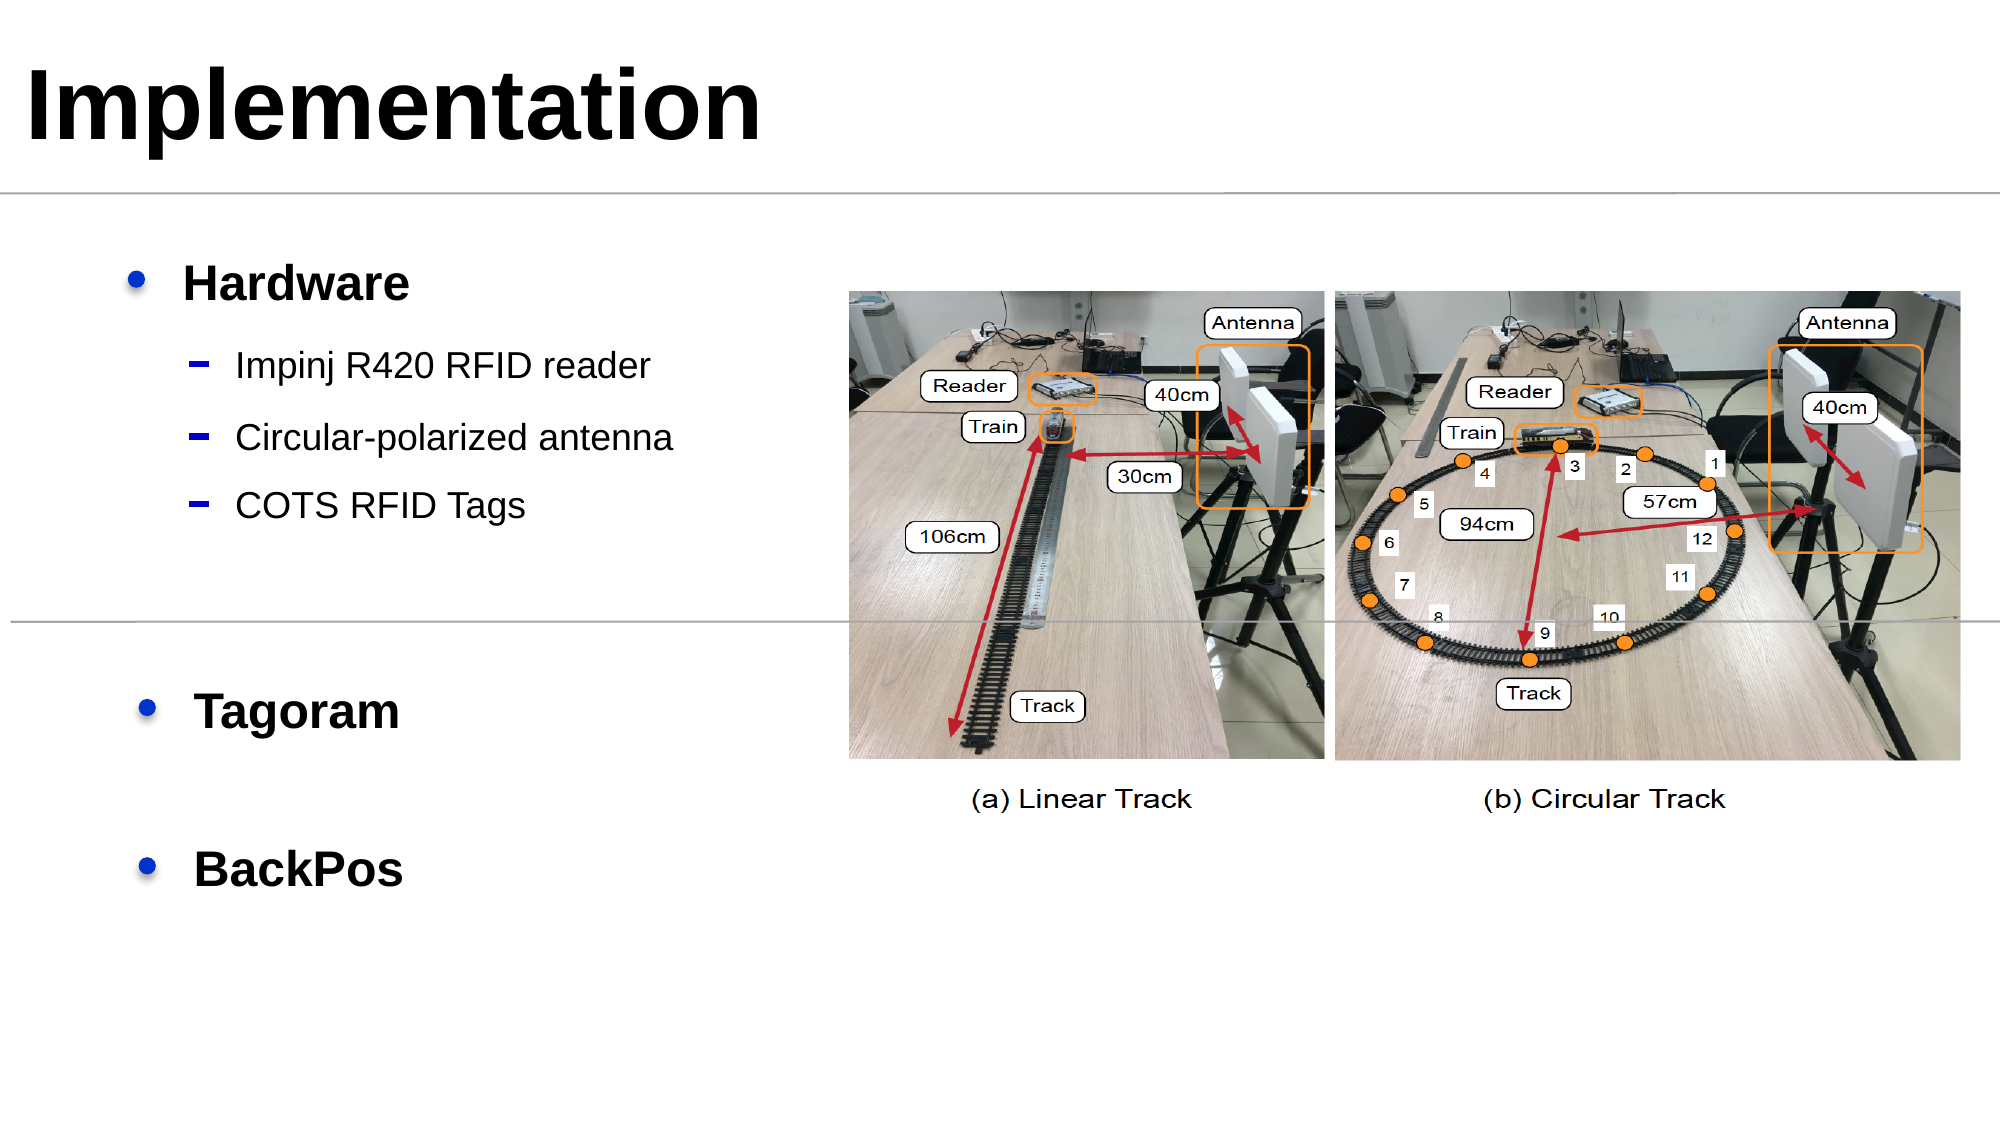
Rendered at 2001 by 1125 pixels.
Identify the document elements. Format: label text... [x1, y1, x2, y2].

text_box BackPos [178, 829, 1371, 905]
text_box [138, 857, 156, 875]
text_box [128, 242, 1360, 319]
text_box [189, 333, 750, 395]
picture [797, 242, 1992, 621]
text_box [139, 671, 1371, 747]
title Implementation [10, 48, 1736, 166]
picture [797, 622, 1992, 867]
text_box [189, 473, 786, 535]
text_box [189, 405, 786, 467]
